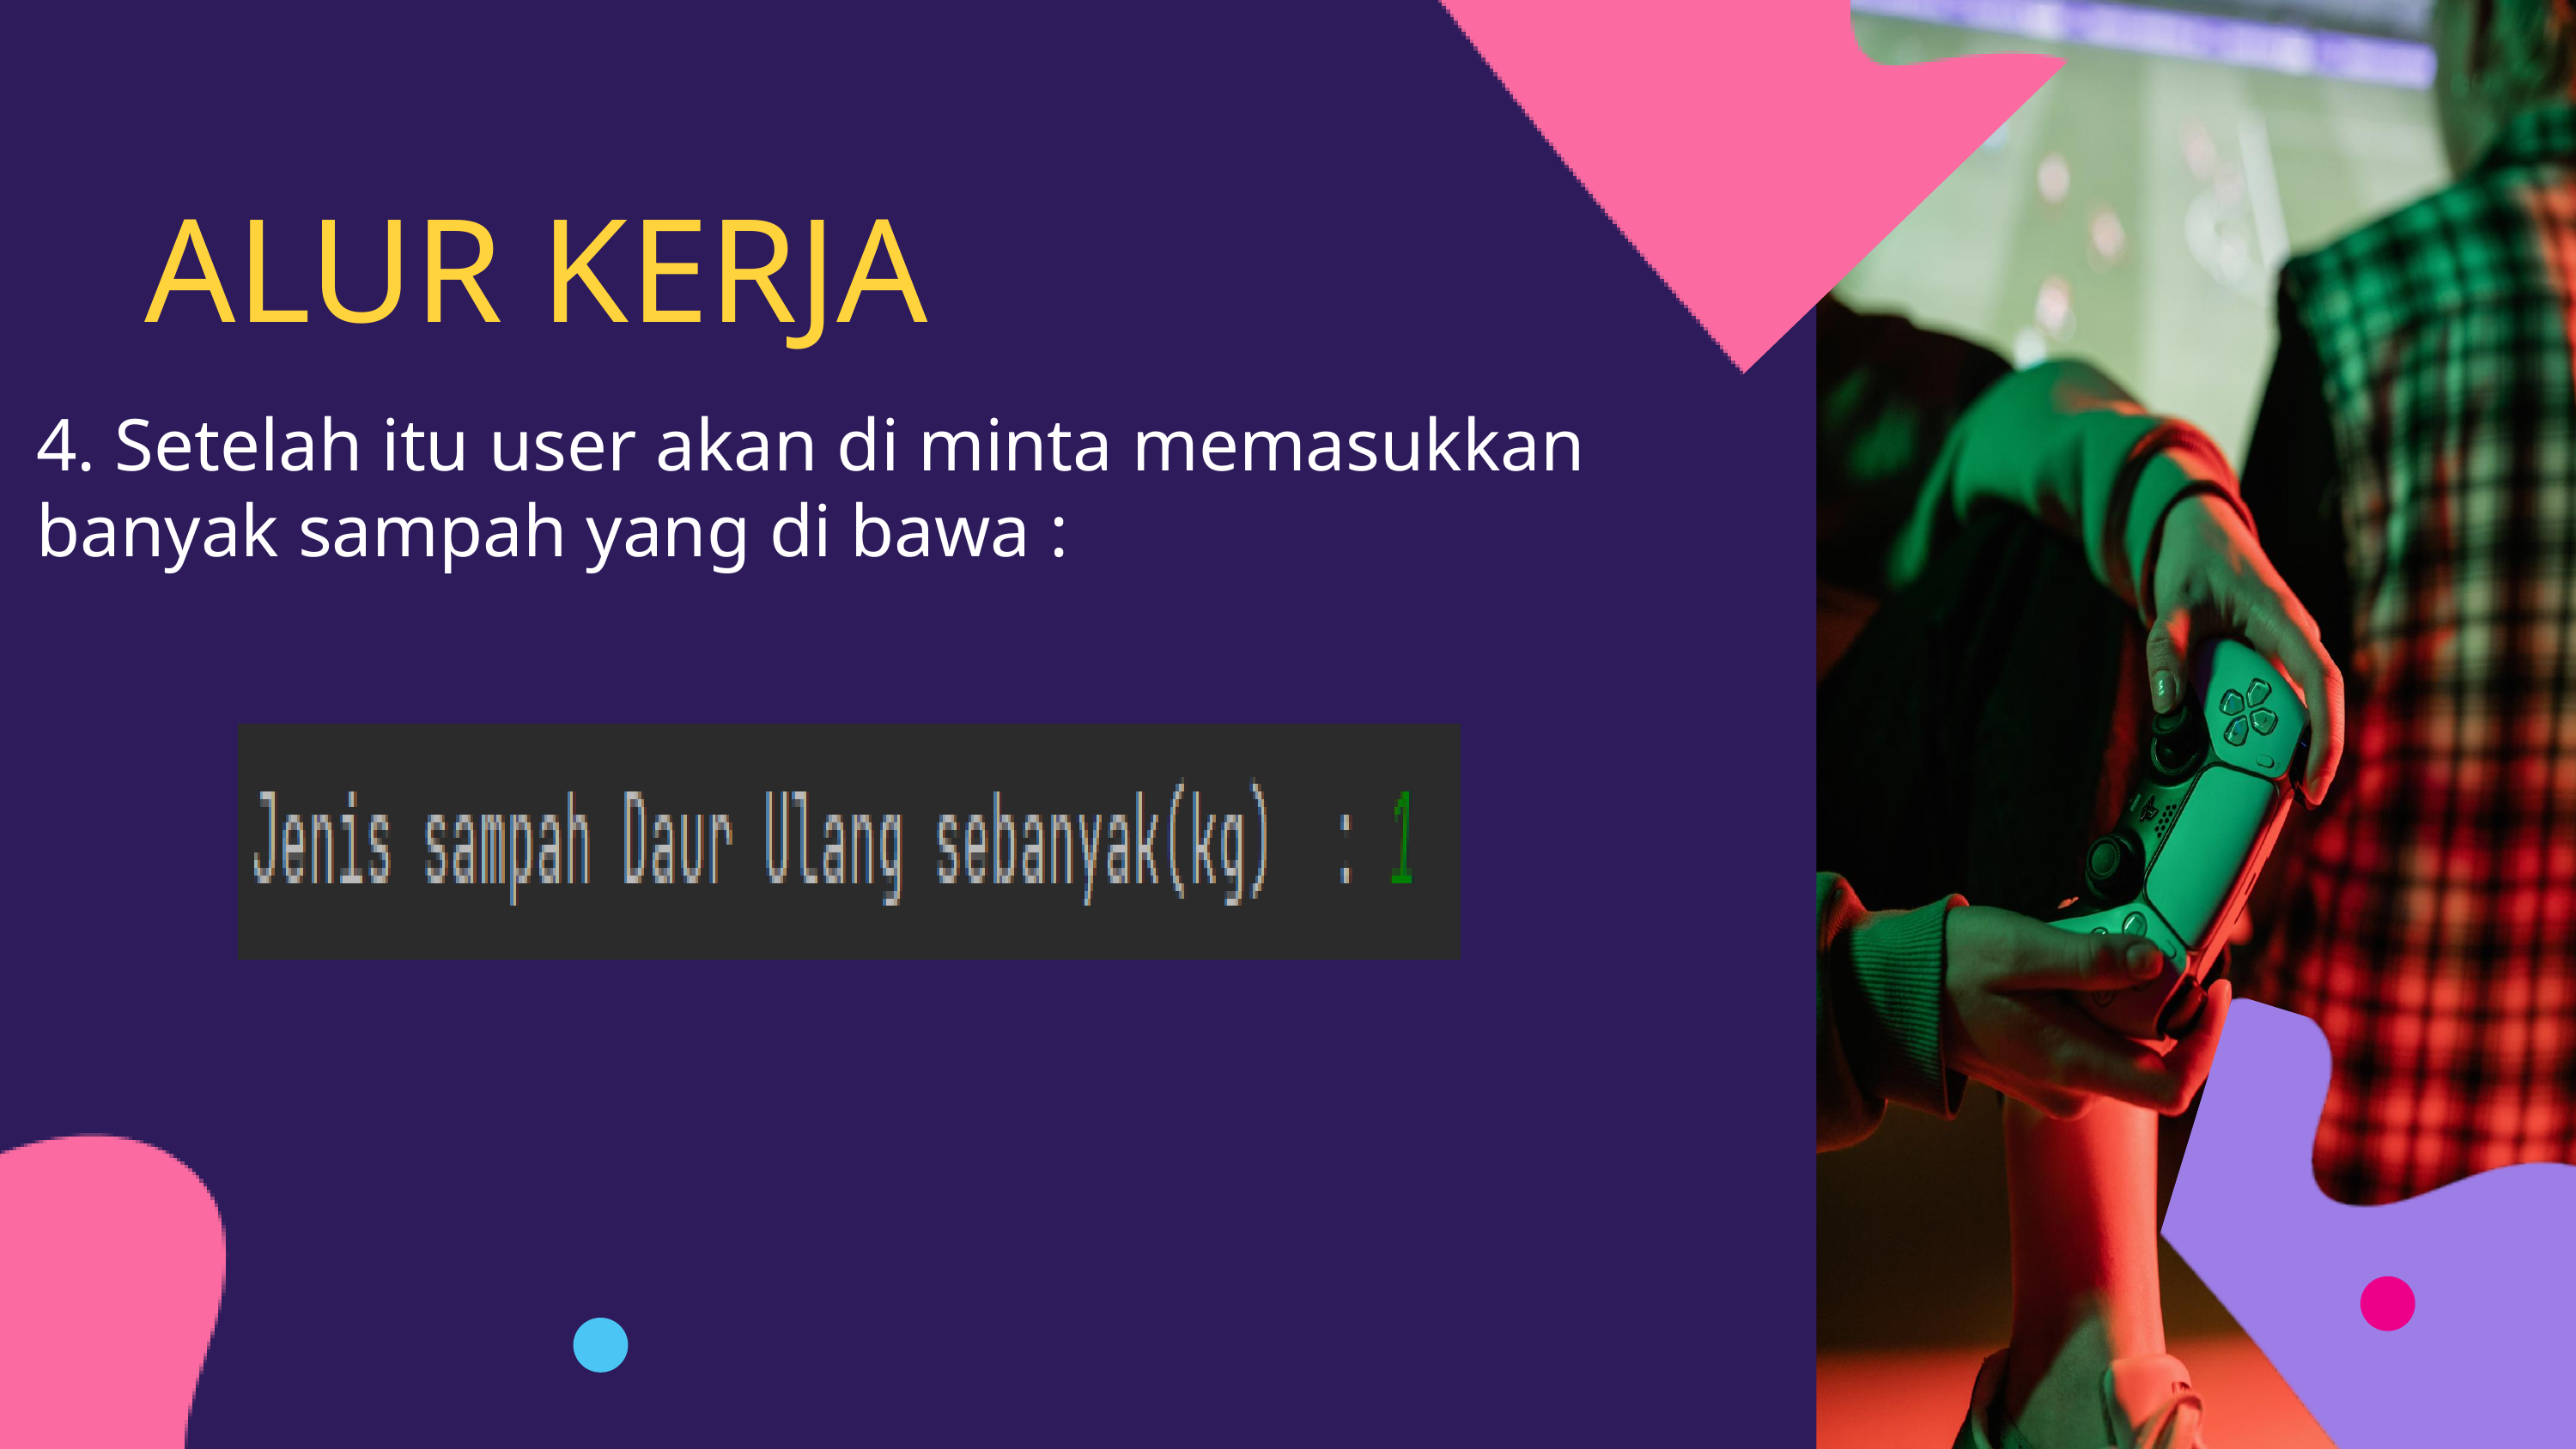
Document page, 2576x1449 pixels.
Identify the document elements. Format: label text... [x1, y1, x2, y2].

text_box [0, 913, 394, 1449]
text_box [573, 1317, 629, 1373]
text_box 4. Setelah itu user akan di minta memasukkan banyak sampah yang di bawa : [36, 398, 1671, 743]
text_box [2360, 1276, 2415, 1331]
text_box [1188, 0, 1814, 471]
picture [1816, 0, 2576, 1449]
text_box ALUR KERJA [144, 144, 1209, 351]
picture [238, 724, 1469, 978]
